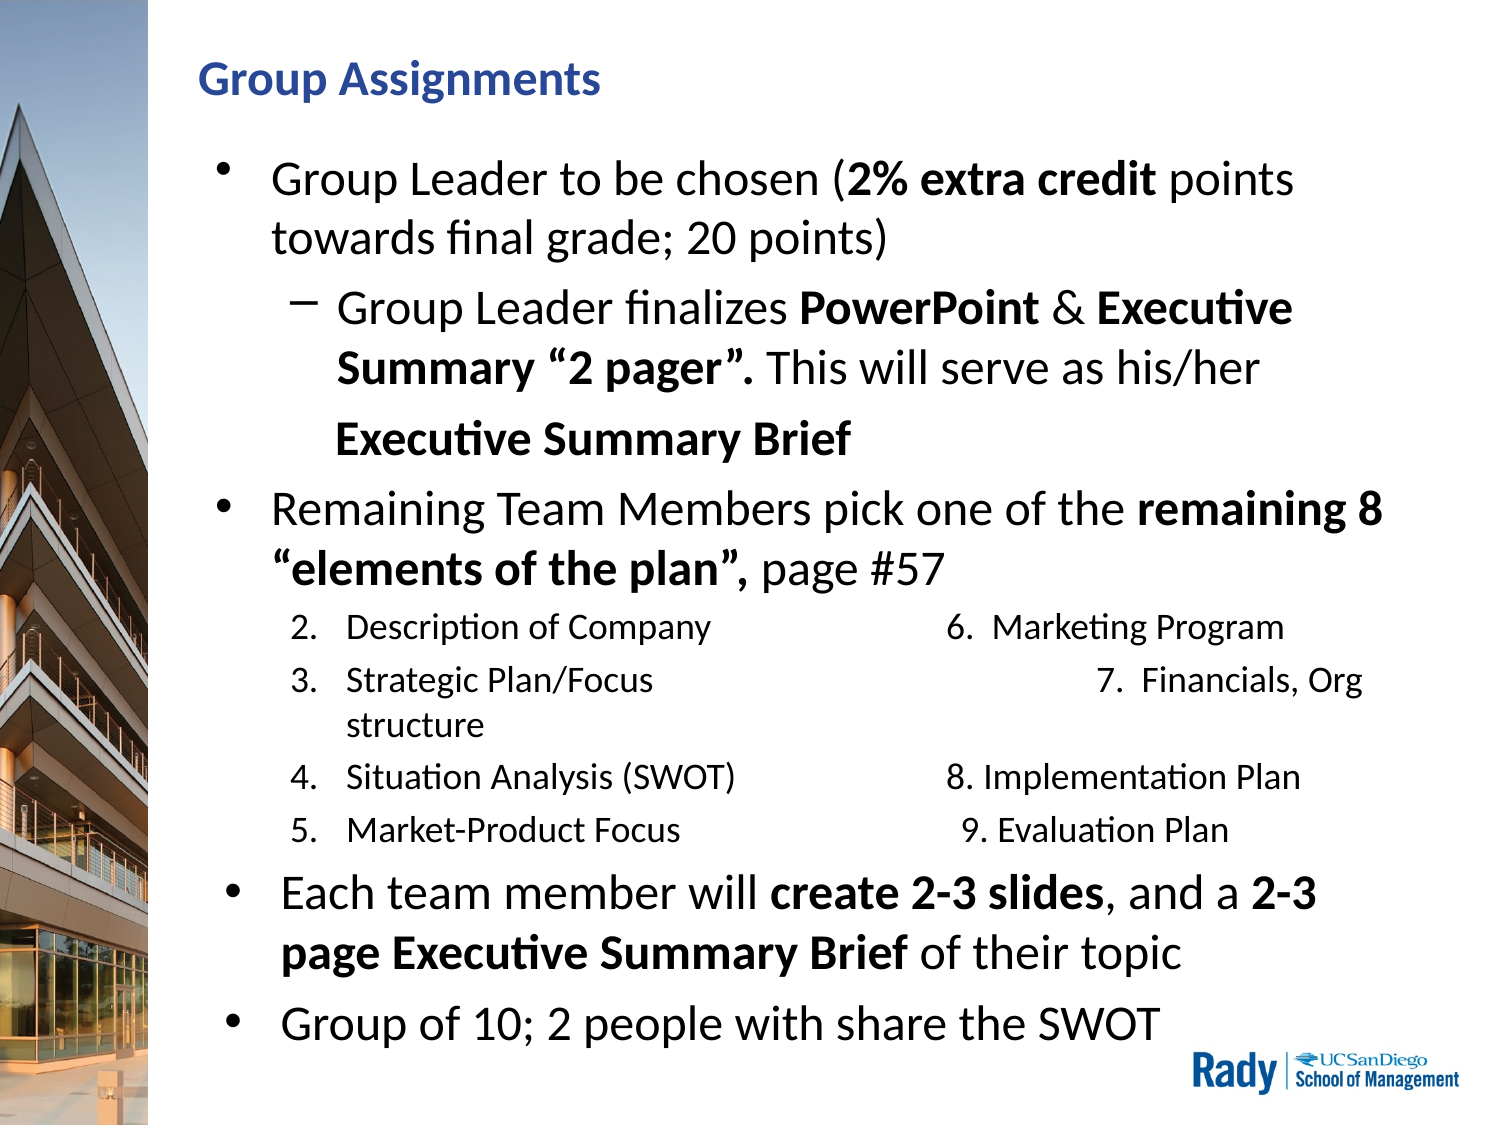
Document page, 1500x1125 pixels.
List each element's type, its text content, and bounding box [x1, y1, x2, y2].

picture [0, 0, 148, 1125]
title Group Assignments [182, 24, 1421, 126]
list Group Leader to be chosen (2% extra credit points towards final grade; 20 points) Group Leader finalizes PowerPoint & Executive Summary “2 pager”. This will serve as his/her Executive Summary Brief Remaining Team Members pick one of the remaining 8 “elements of the plan”, page #57 Description of Company 6. Marketing Program Strategic Plan/Focus 7. Financials, Org structure Situation Analysis (SWOT) 8. Implementation Plan Market-Product Focus 9. Evaluation Plan Each team member will create 2-3 slides, and a 2-3 page Executive Summary Brief of their topic Group of 10; 2 people with share the SWOT [199, 137, 1438, 956]
picture [1187, 1044, 1463, 1101]
